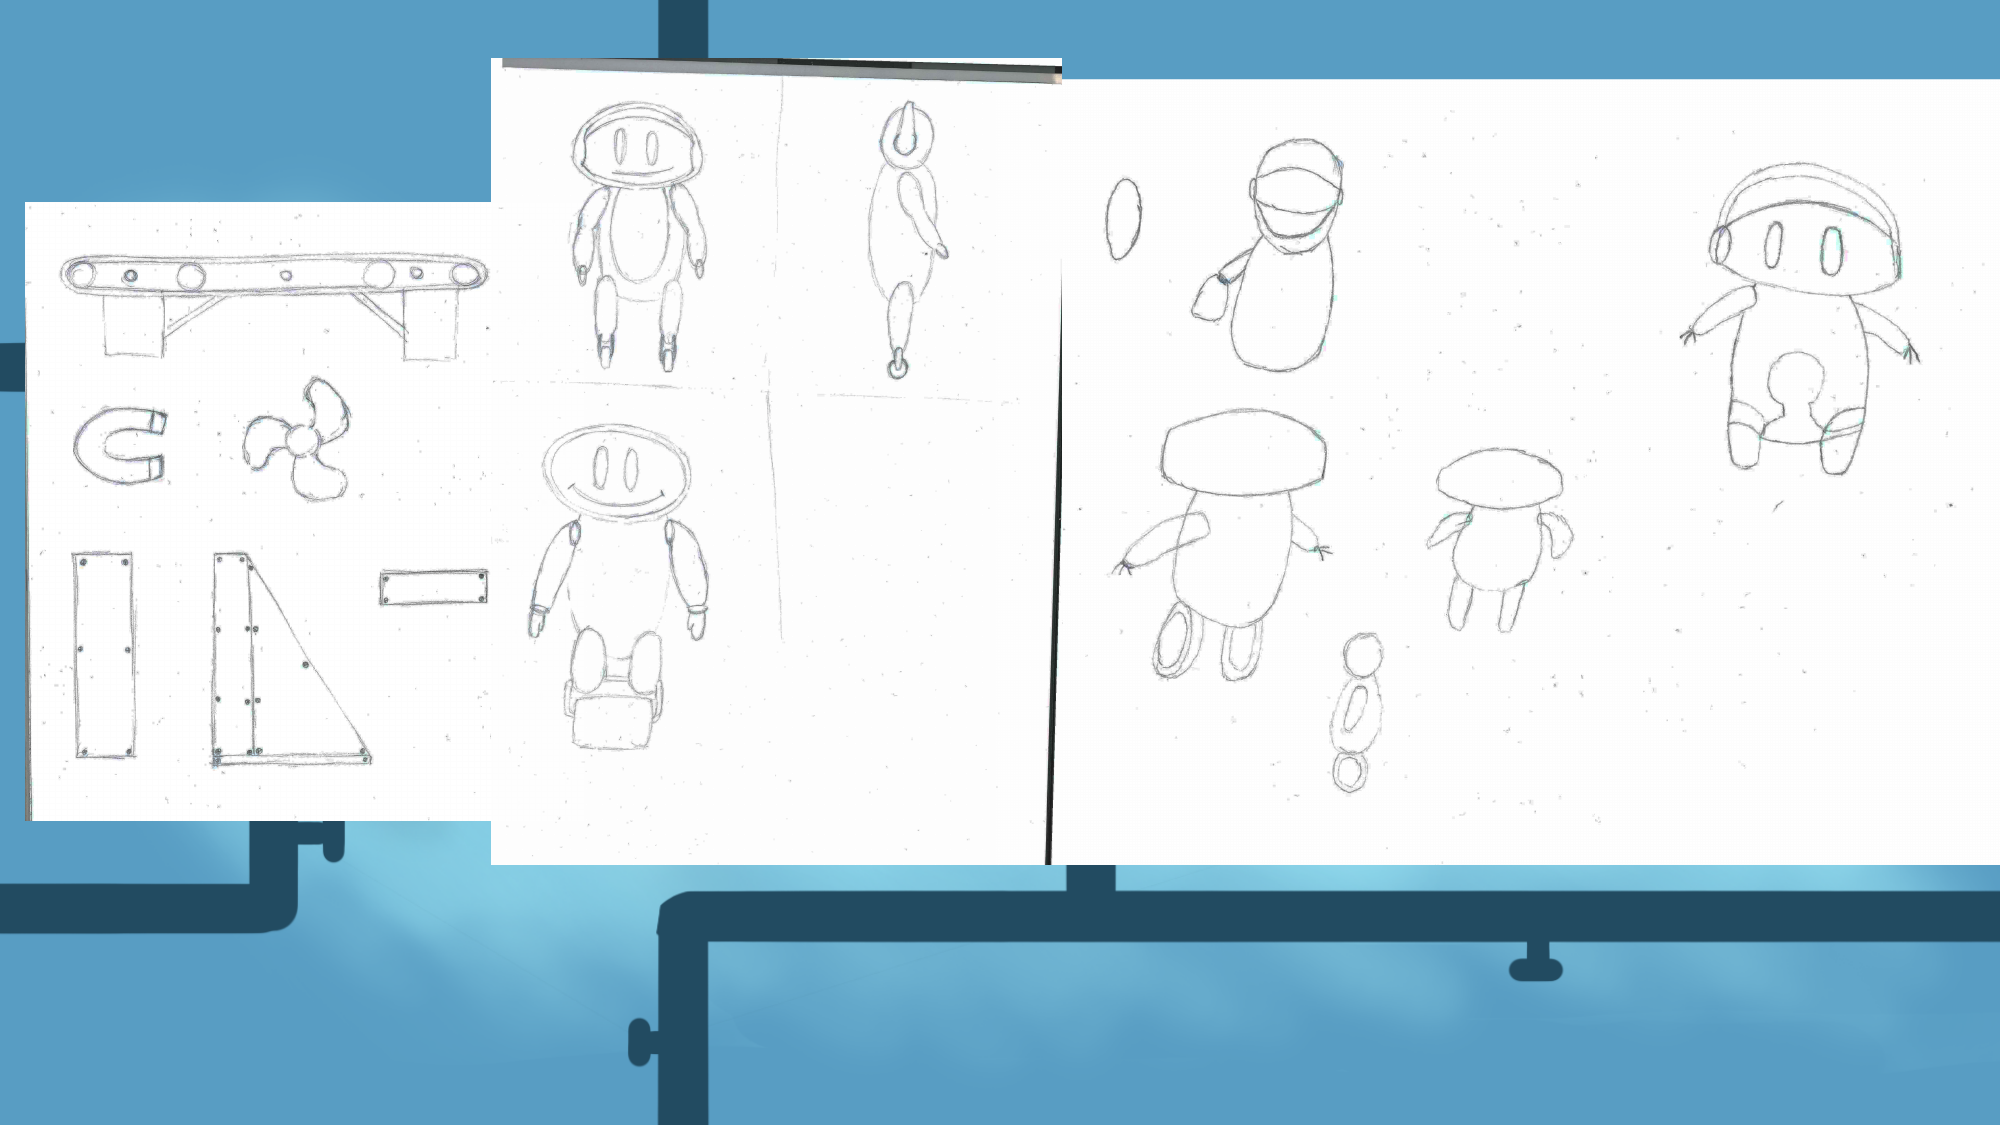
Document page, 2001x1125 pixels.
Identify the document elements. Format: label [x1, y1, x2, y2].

list [1104, 0, 1891, 975]
picture [0, 0, 2000, 1125]
